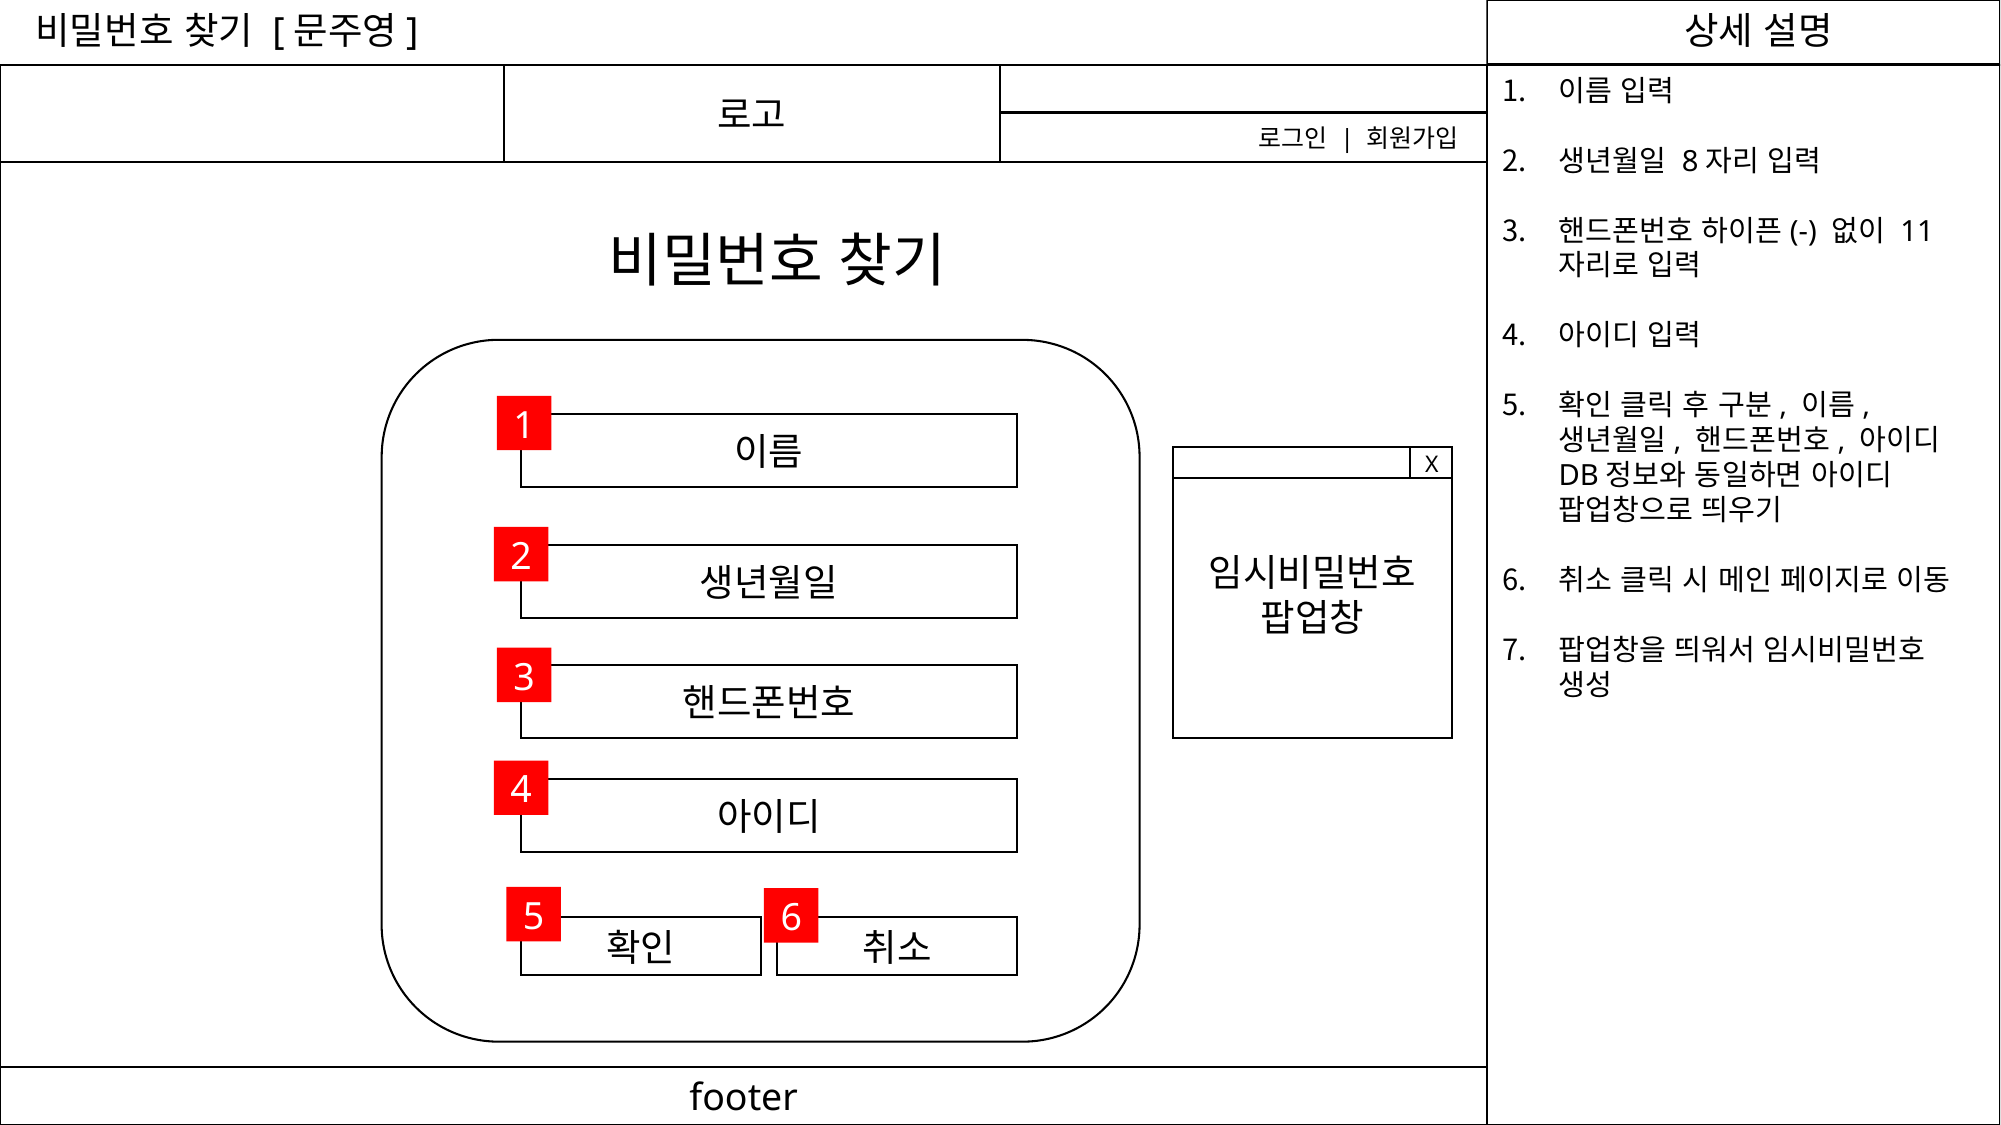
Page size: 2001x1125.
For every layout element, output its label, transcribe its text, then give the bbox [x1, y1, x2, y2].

text_box 취소 [776, 916, 1018, 977]
text_box footer [0, 1068, 1489, 1125]
text_box 생년월일 [519, 544, 1018, 620]
text_box [0, 161, 1489, 1068]
text_box 3 [495, 646, 553, 704]
text_box [380, 338, 1142, 1044]
text_box 임시비밀번호 팝업창 [1171, 480, 1454, 739]
text_box 1 [495, 394, 553, 452]
text_box 확인 [519, 916, 762, 977]
text_box 아이디 [519, 777, 1018, 853]
text_box 이름 [519, 412, 1018, 488]
text_box 4 [492, 759, 550, 817]
text_box [0, 63, 503, 161]
text_box [1001, 63, 1489, 111]
text_box 비밀번호 찾기 [문주영] [20, 0, 434, 60]
text_box 로그인 | 회원가입 [998, 111, 1487, 161]
text_box 로고 [503, 63, 1001, 161]
text_box 5 [505, 885, 562, 943]
text_box 6 [762, 887, 820, 944]
text_box 핸드폰번호 [519, 663, 1018, 739]
text_box X [1409, 446, 1454, 480]
text_box 2 [492, 525, 550, 583]
text_box [1171, 446, 1409, 480]
text_box 이름 입력 생년월일 8자리 입력 핸드폰번호 하이픈(-) 없이 11자리로 입력 아이디 입력 확인 클릭 후 구분, 이름, 생년월일, 핸드폰번호, 아이디 DB정보와 동일하면 아이디 팝업창으로 띄우기 취소 클릭 시 메인 페이지로 이동 팝업창을 띄워서 임시비밀번호 생성 [1487, 64, 1999, 814]
text_box 비밀번호 찾기 [593, 215, 961, 300]
